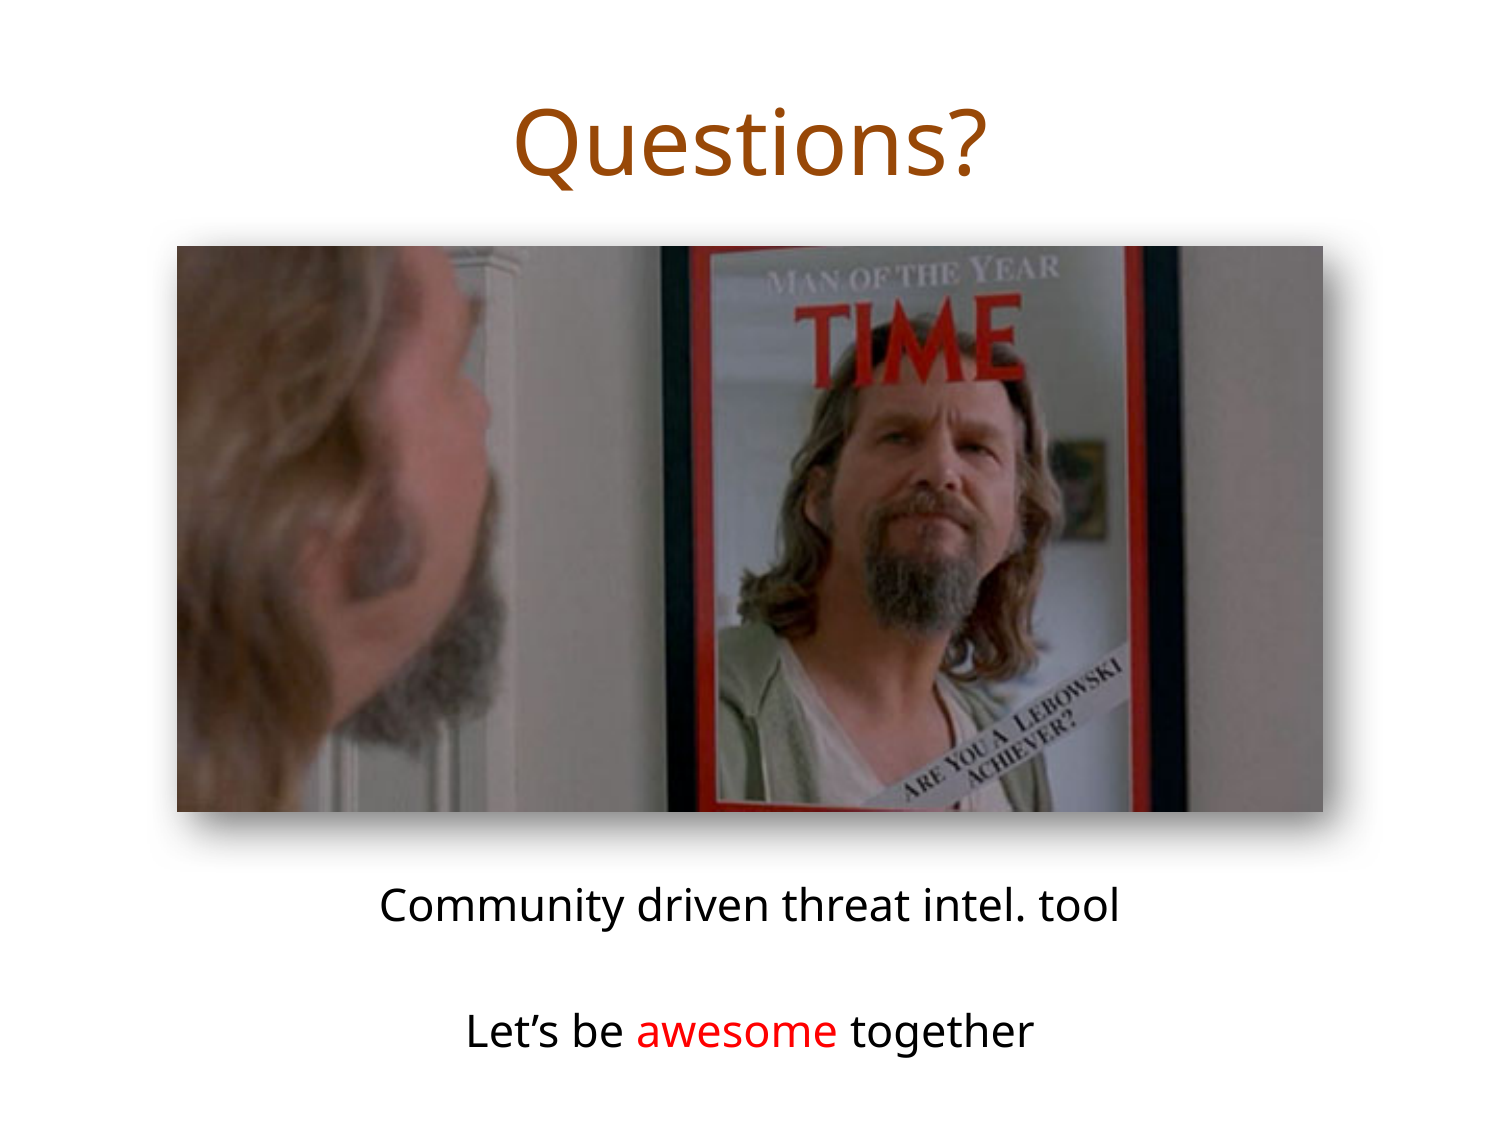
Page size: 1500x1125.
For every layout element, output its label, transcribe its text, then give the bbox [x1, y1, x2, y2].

list Community driven threat intel. tool Let’s be awesome together [75, 262, 1425, 1074]
title Questions? [75, 45, 1425, 233]
picture [176, 246, 1323, 812]
